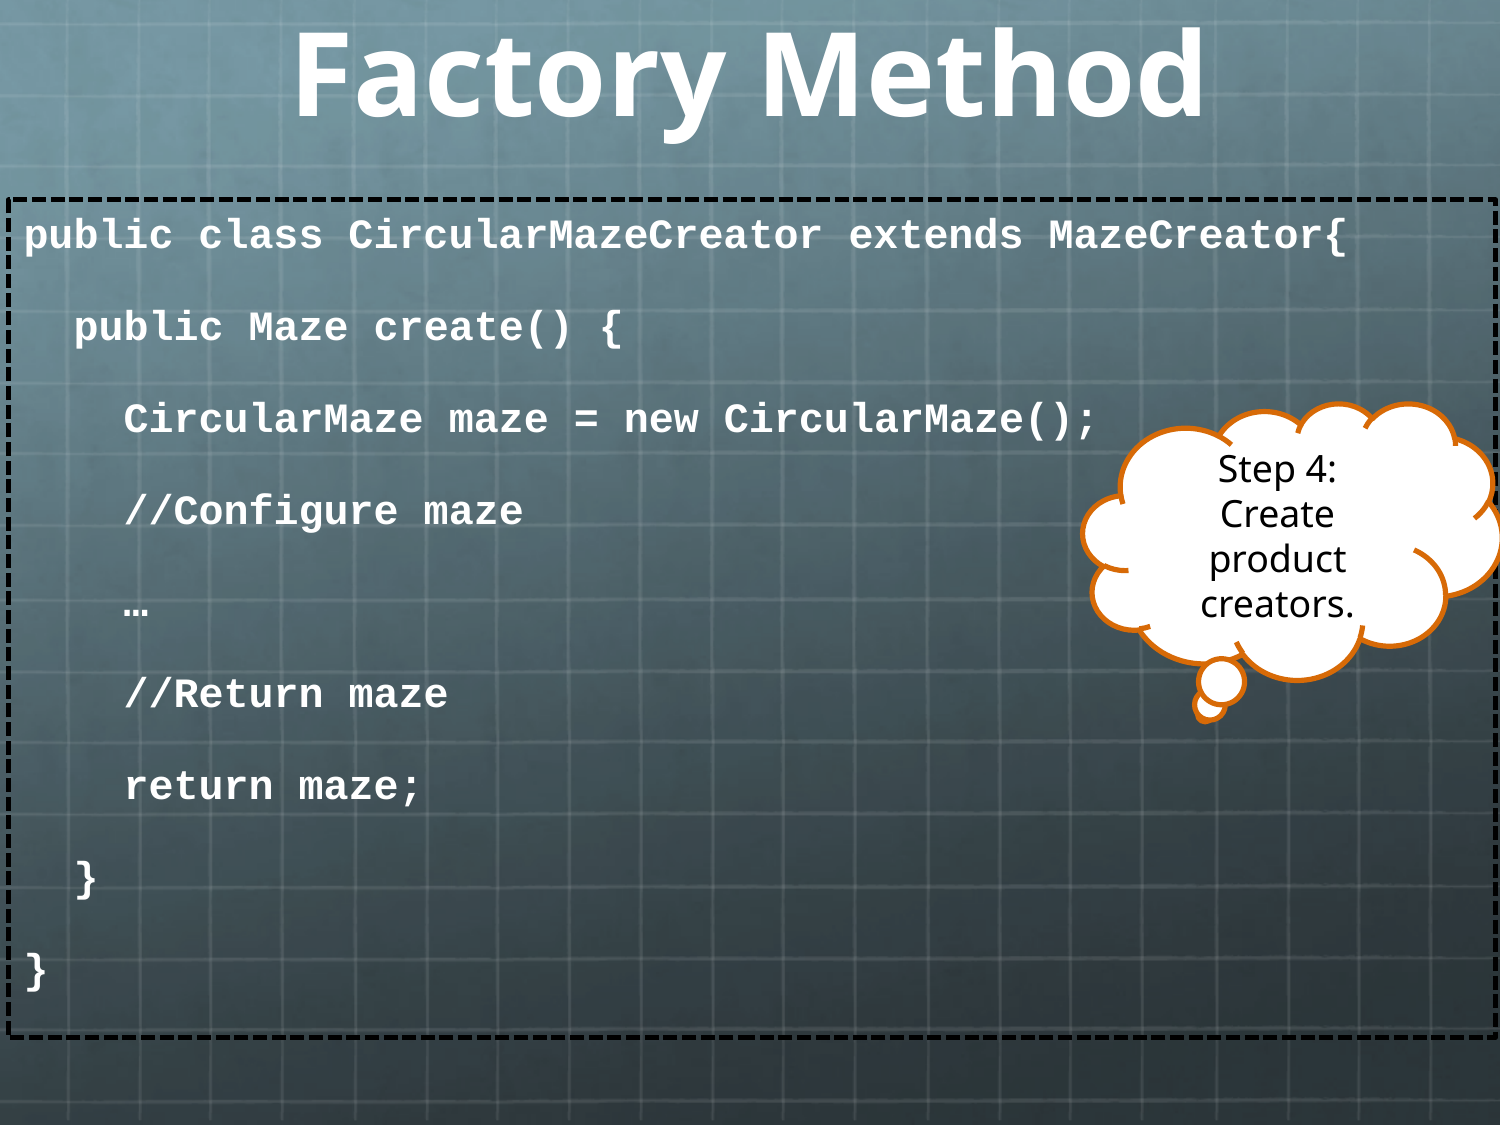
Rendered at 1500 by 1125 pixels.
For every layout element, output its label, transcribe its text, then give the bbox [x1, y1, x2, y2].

text_box Step 4: Create product creators. [1079, 401, 1500, 725]
picture [0, 0, 1500, 1125]
text_box public class CircularMazeCreator extends MazeCreator{ public Maze create() { CircularMaze maze = new CircularMaze(); //Configure maze … //Return maze return maze; } } [8, 199, 1496, 1038]
title Factory Method [127, 17, 1372, 123]
